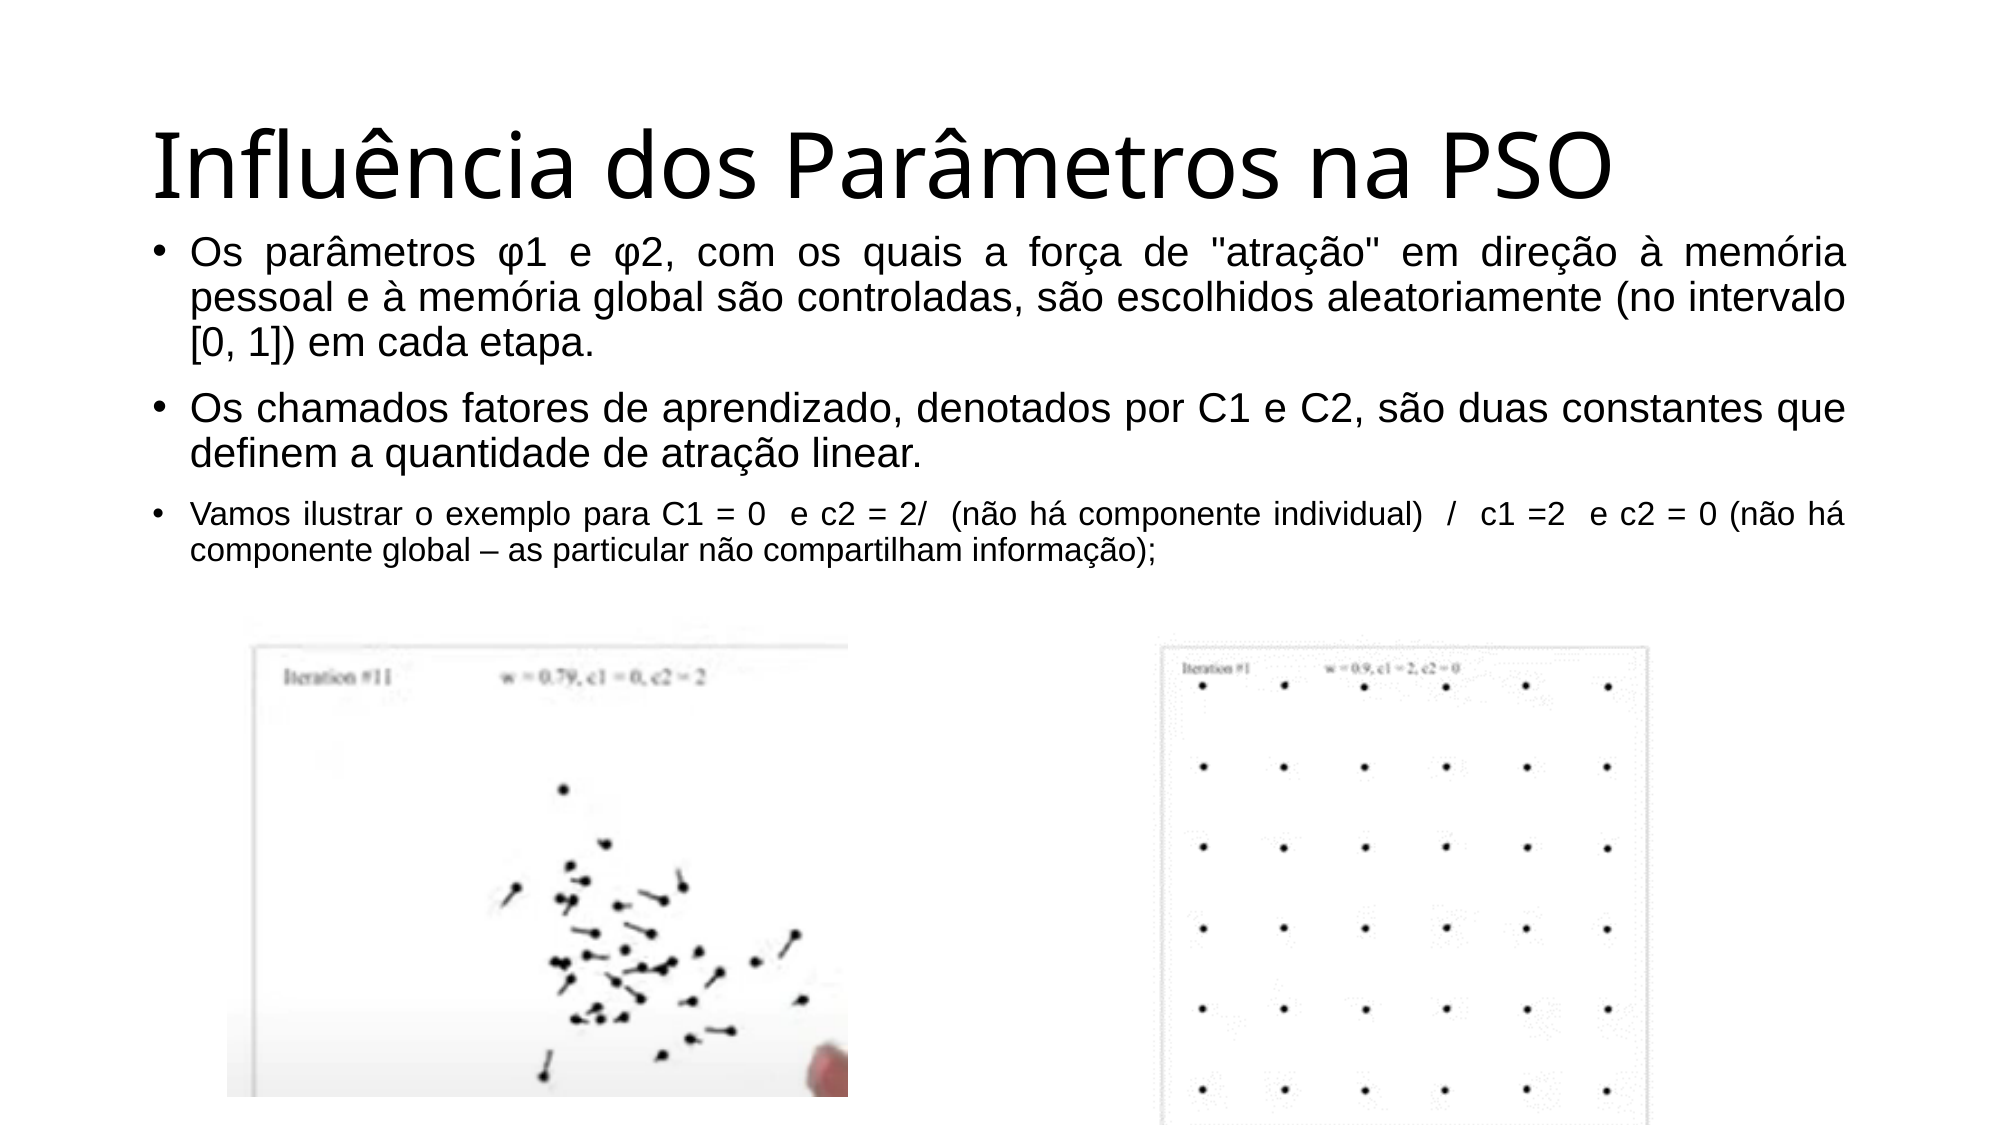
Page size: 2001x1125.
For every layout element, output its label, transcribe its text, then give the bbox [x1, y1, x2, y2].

title Influência dos Parâmetros na PSO [137, 59, 1863, 222]
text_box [1133, 614, 1673, 1125]
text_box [226, 598, 850, 1099]
list Os parâmetros φ1 e φ2, com os quais a força de "atração" em direção à memória pessoal e à memória global são controladas, são escolhidos aleatoriamente (no intervalo [0, 1]) em cada etapa. Os chamados fatores de aprendizado, denotados por C1 e C2, são duas constantes que definem a quantidade de atração linear. Vamos ilustrar o exemplo para C1 = 0 e c2 = 2/ (não há componente individual) / c1 =2 e c2 = 0 (não há componente global – as particular não compartilham informação); [137, 222, 1863, 937]
